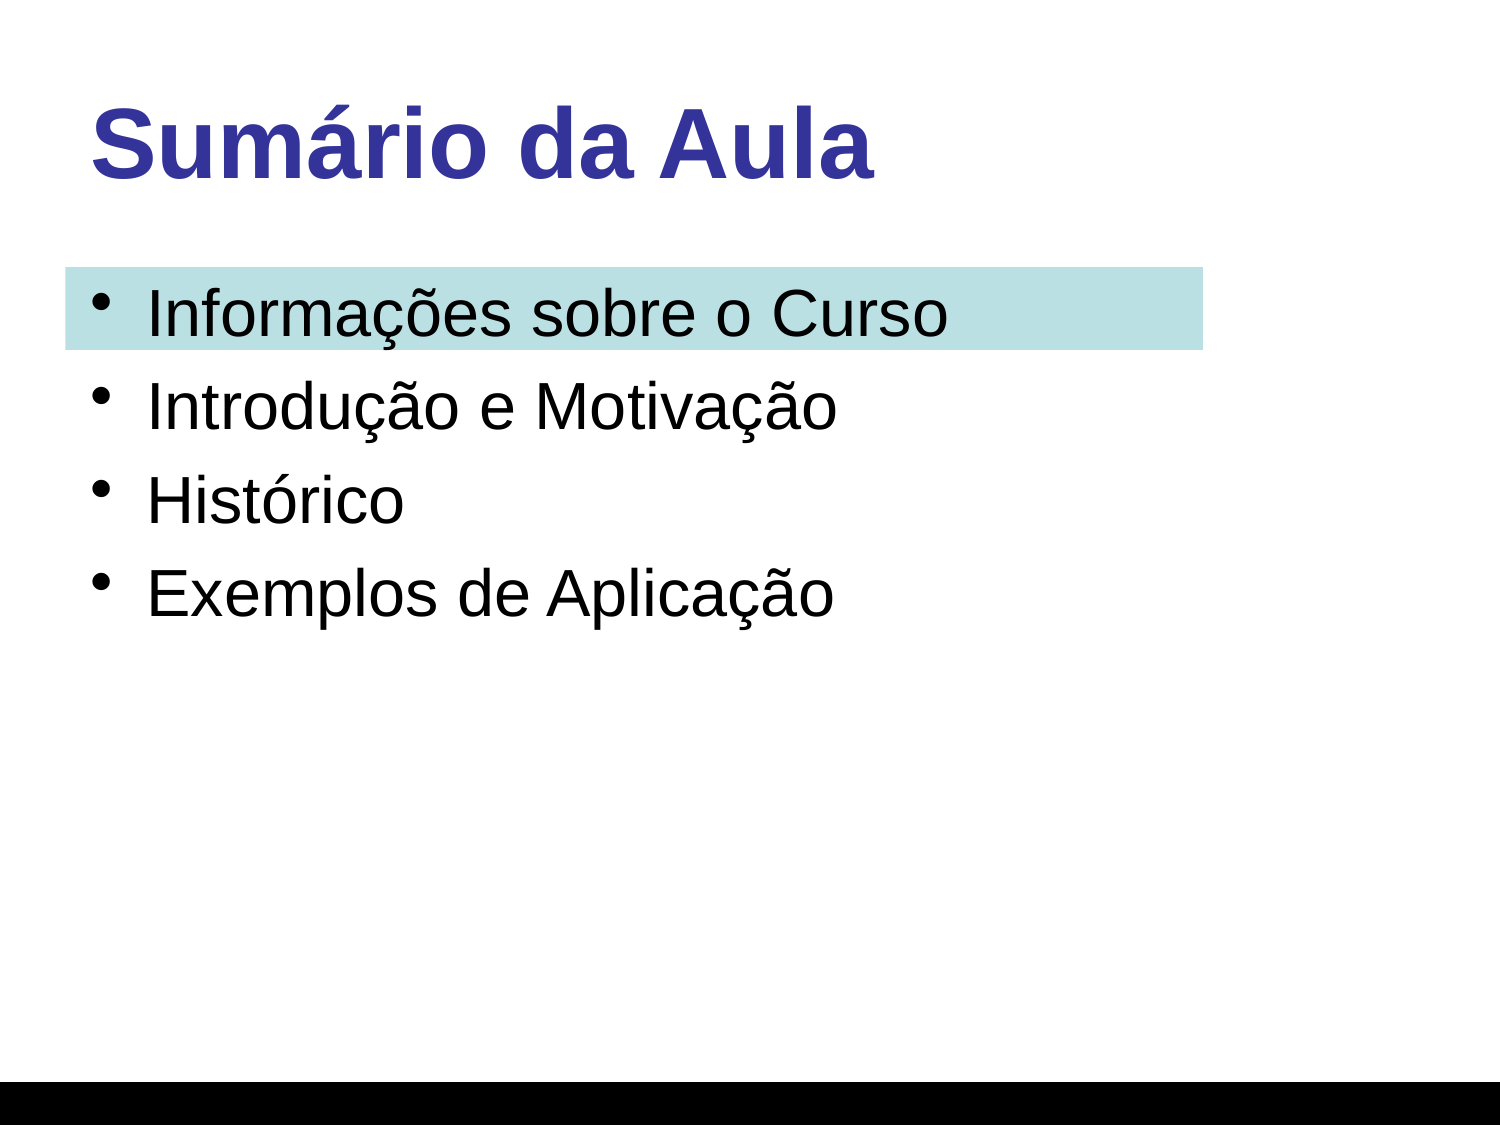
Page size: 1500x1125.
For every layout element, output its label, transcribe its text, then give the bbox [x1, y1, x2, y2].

list Informações sobre o Curso Introdução e Motivação Histórico Exemplos de Aplicação [75, 262, 1425, 1005]
title Sumário da Aula [75, 45, 1425, 233]
text_box [65, 267, 75, 350]
